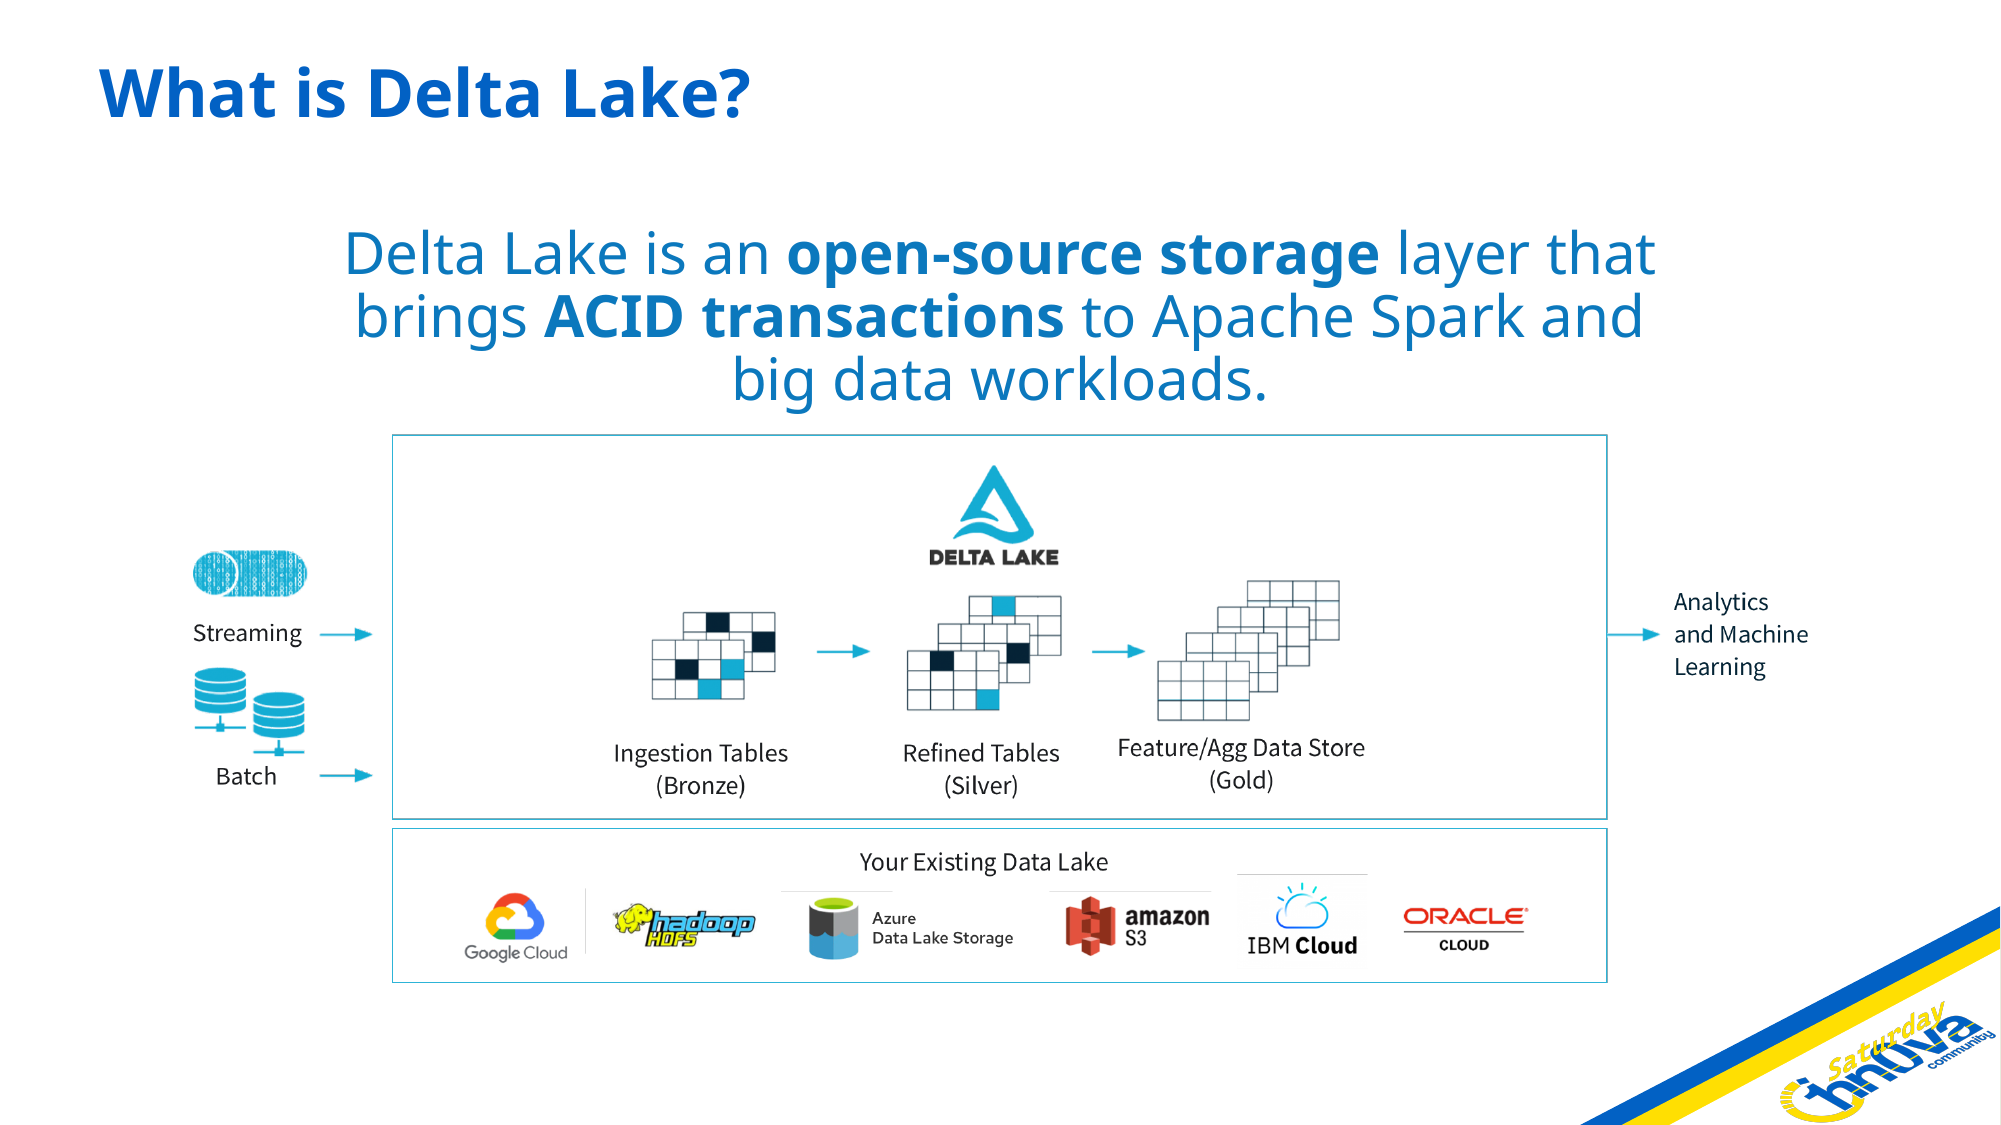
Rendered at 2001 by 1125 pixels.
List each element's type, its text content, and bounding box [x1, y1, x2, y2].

picture [178, 426, 1822, 987]
title What is Delta Lake? [85, 28, 1939, 164]
text_box Delta Lake is an open-source storage layer that brings ACID transactions to Apache Spark and big data workloads. [293, 138, 1707, 426]
